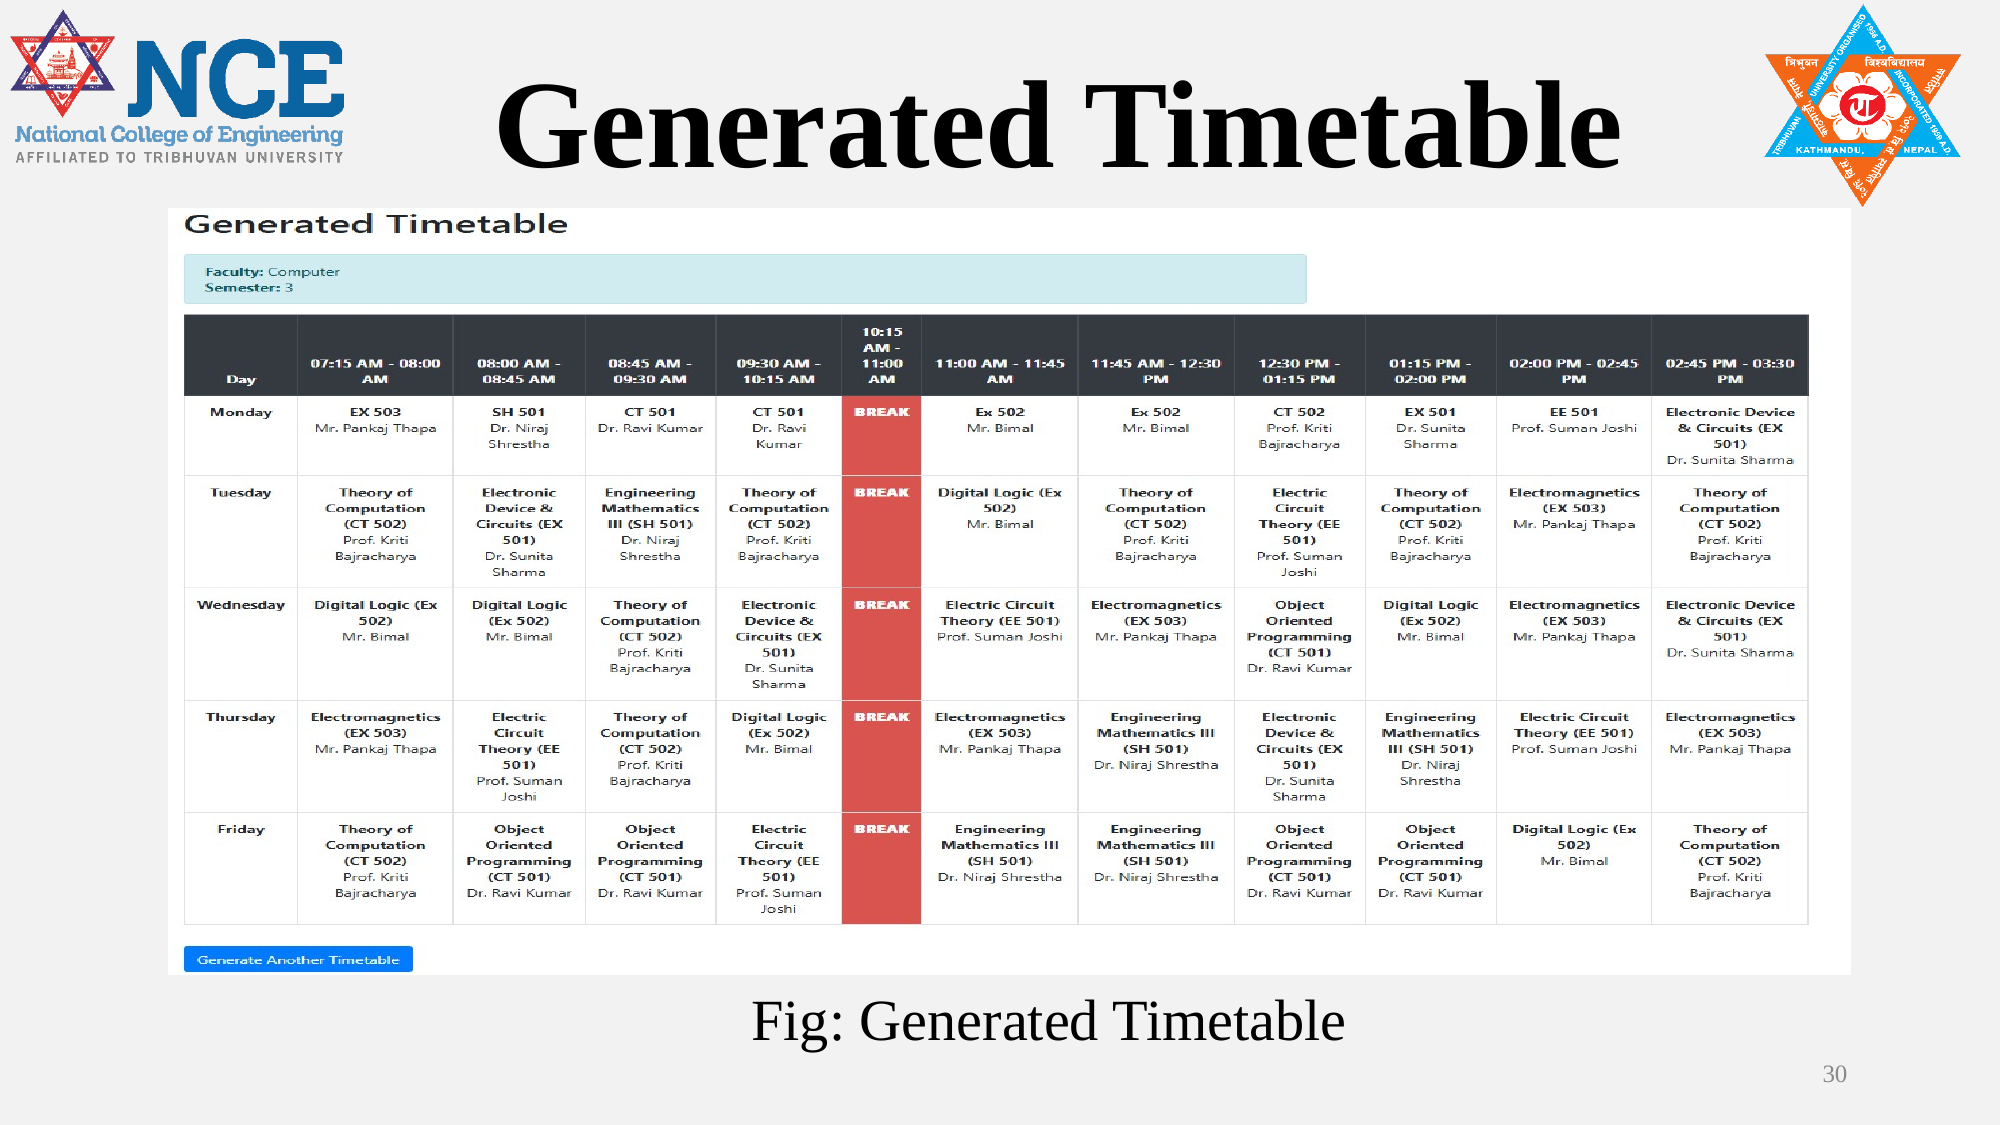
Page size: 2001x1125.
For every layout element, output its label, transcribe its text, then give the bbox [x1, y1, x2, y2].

picture [168, 208, 1851, 975]
slide_number 30 [1412, 1042, 1863, 1103]
title Generated Timetable [354, 18, 1765, 208]
picture [0, 0, 355, 174]
picture [1764, 4, 1961, 207]
text_box Fig: Generated Timetable [715, 975, 1383, 1060]
picture [1779, 138, 1785, 145]
